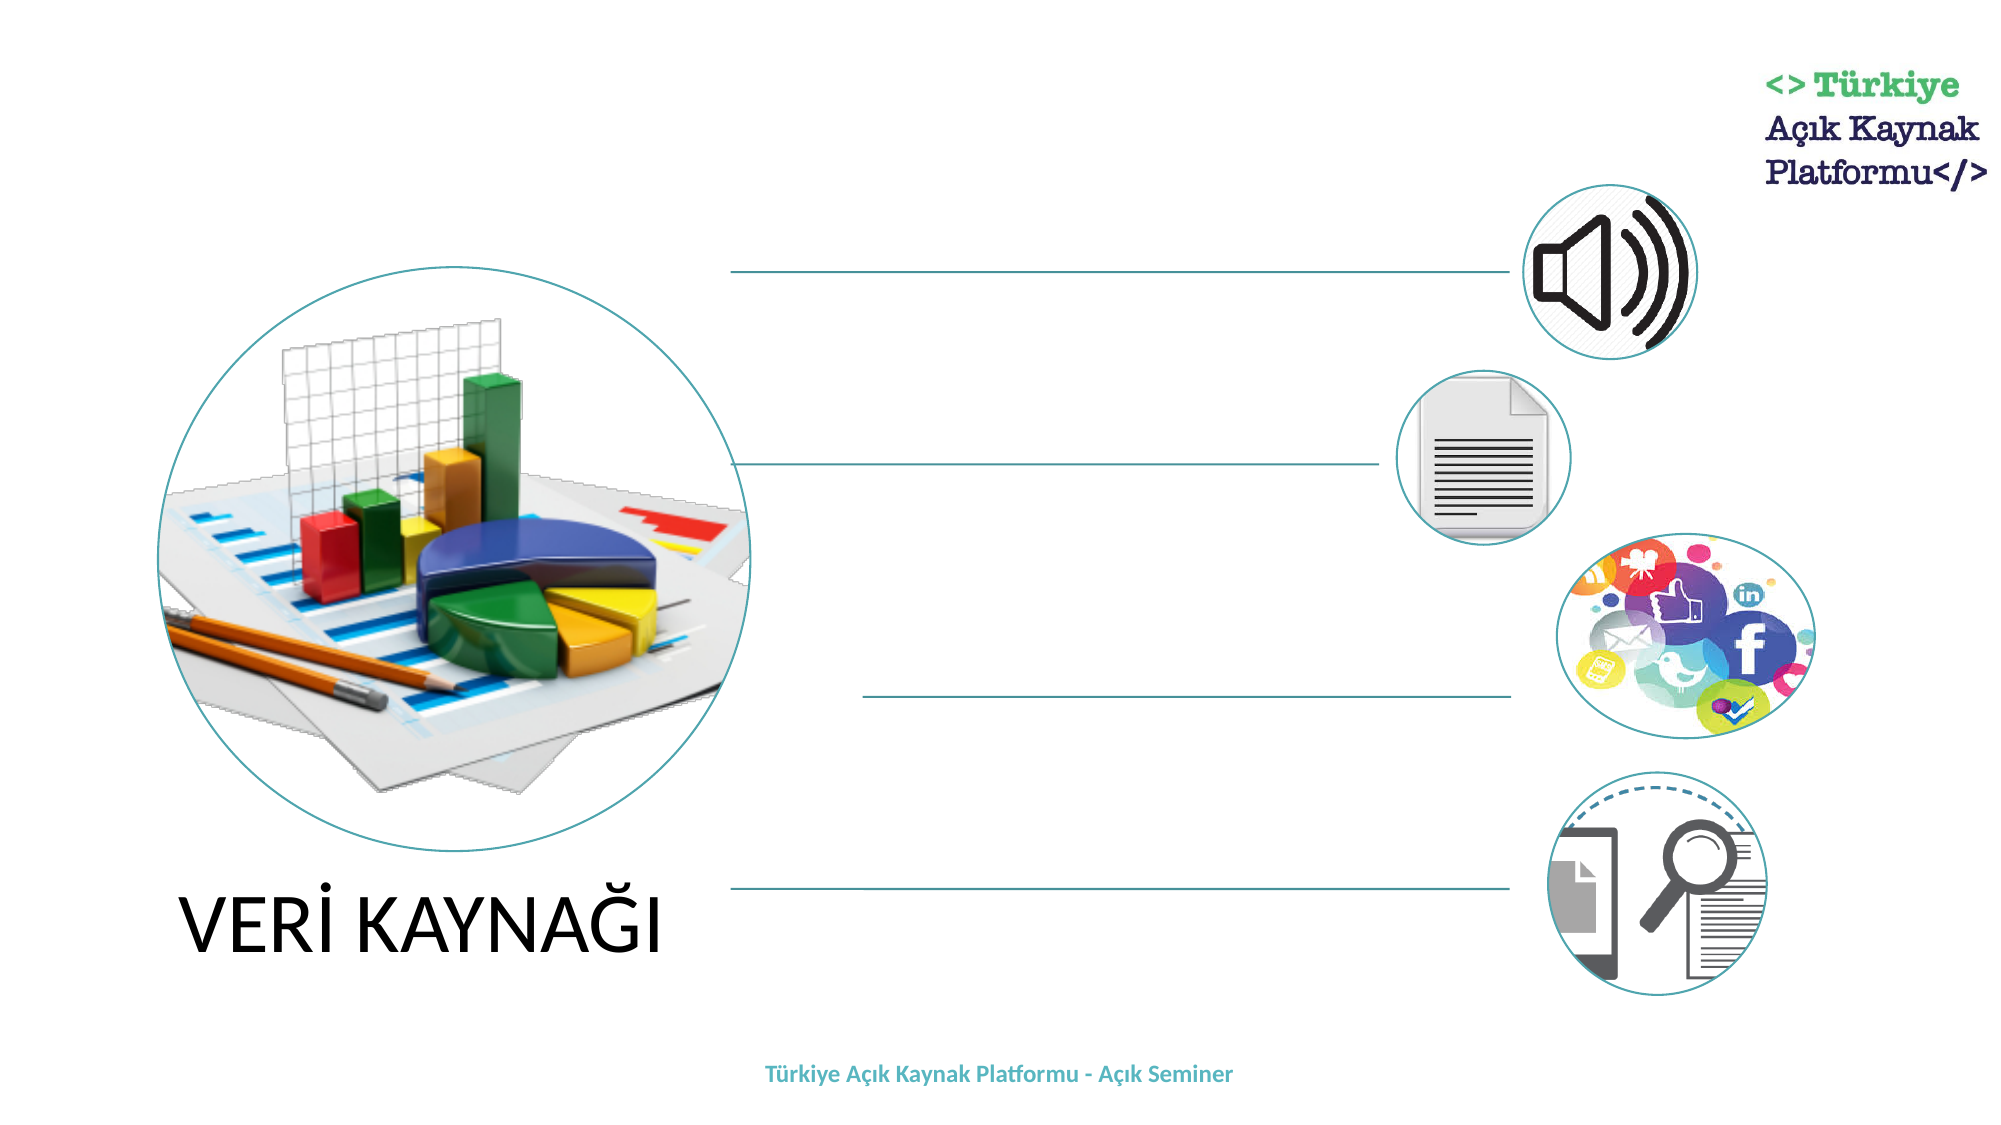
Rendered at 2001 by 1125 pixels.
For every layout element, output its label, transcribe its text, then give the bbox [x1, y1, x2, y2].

picture [1571, 187, 1650, 197]
picture [1748, 2, 2000, 255]
text_box Türkiye Açık Kaynak Platformu - Açık Seminer [662, 1042, 1338, 1103]
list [157, 197, 1924, 988]
picture [1626, 988, 1689, 993]
